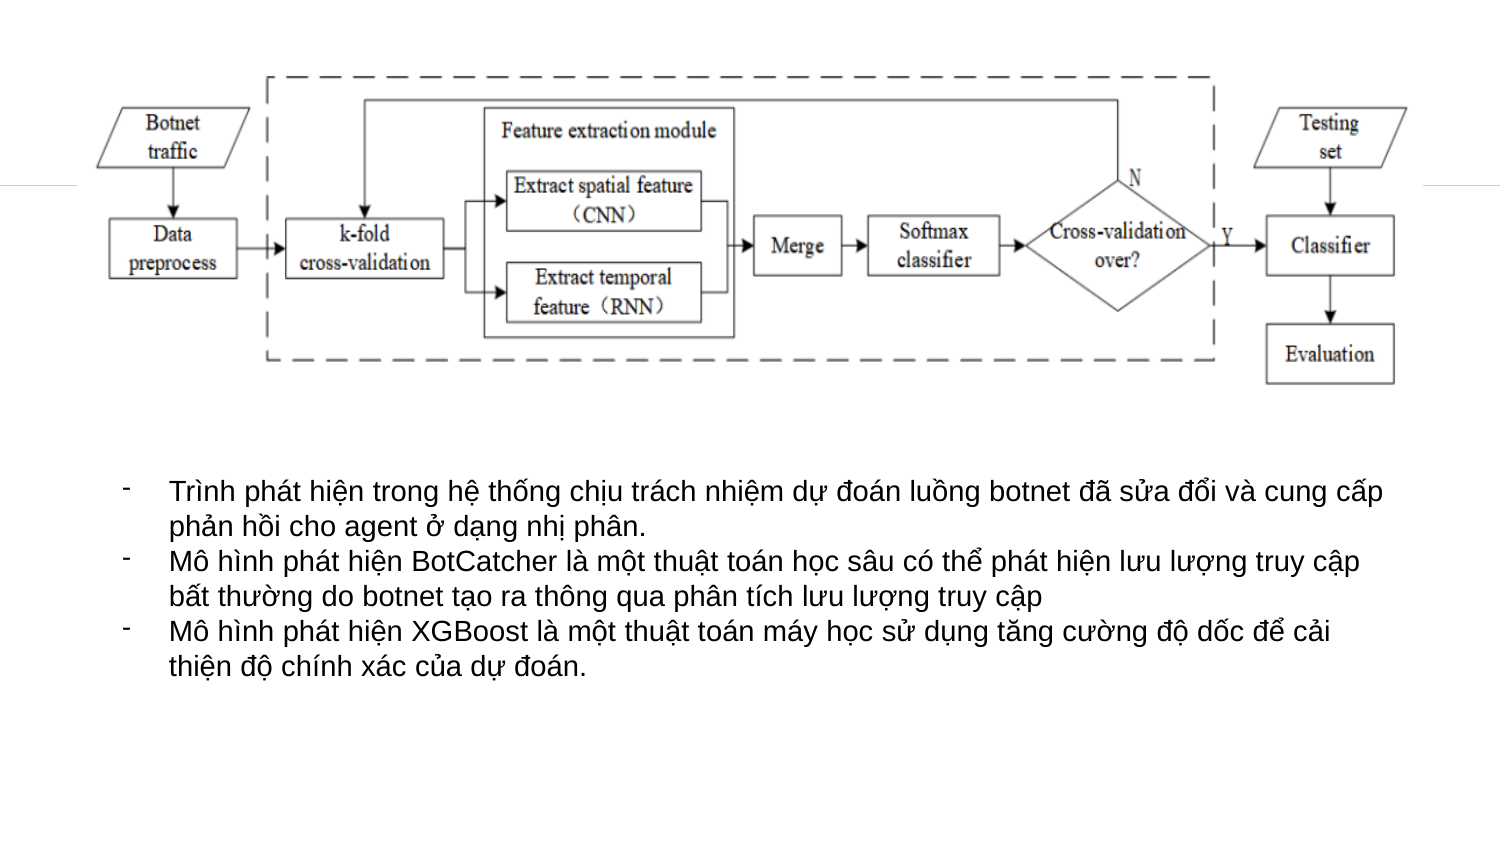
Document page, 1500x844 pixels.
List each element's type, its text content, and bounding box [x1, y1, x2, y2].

picture [77, 47, 1423, 408]
text_box Trình phát hiện trong hệ thống chịu trách nhiệm dự đoán luồng botnet đã sửa đổi và cung cấp phản hồi cho agent ở dạng nhị phân. Mô hình phát hiện BotCatcher là một thuật toán học sâu có thể phát hiện lưu lượng truy cập bất thường do botnet tạo ra thông qua phân tích lưu lượng truy cập Mô hình phát hiện XGBoost là một thuật toán máy học sử dụng tăng cường độ dốc để cải thiện độ chính xác của dự đoán. [107, 464, 1406, 690]
